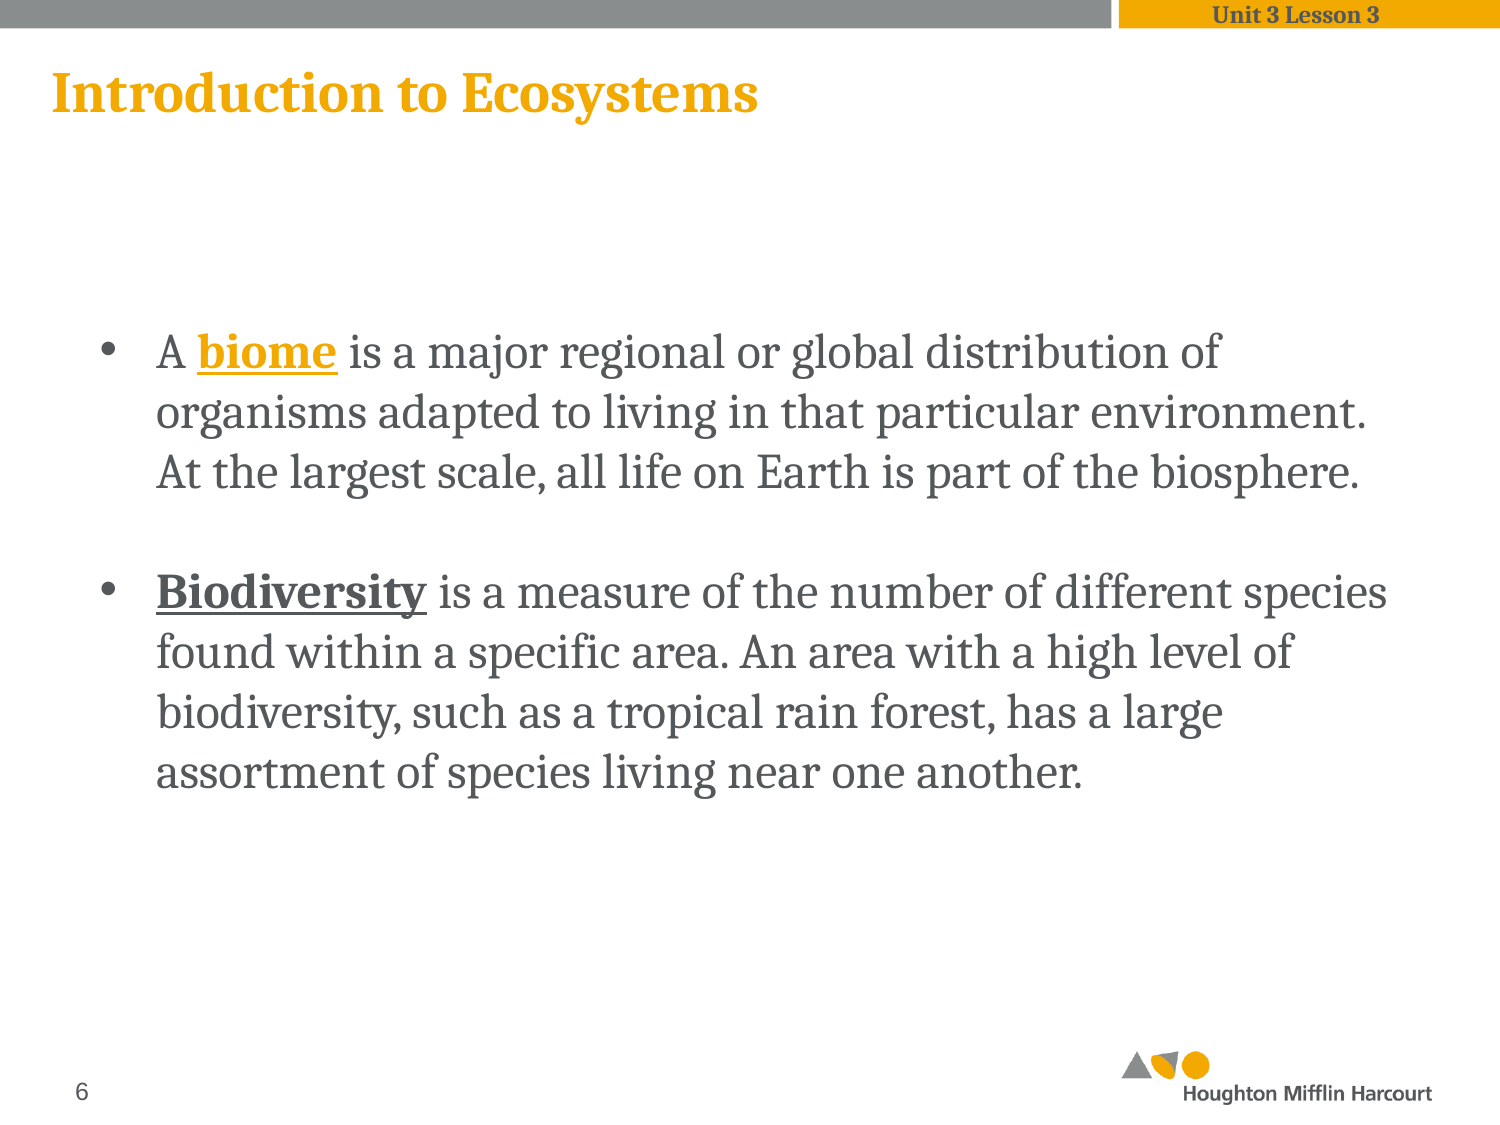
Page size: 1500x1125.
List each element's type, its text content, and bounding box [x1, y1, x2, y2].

text_box A biome is a major regional or global distribution of organisms adapted to living in that particular environment. At the largest scale, all life on Earth is part of the biosphere. Biodiversity is a measure of the number of different species found within a specific area. An area with a high level of biodiversity, such as a tropical rain forest, has a large assortment of species living near one another. [84, 310, 1411, 866]
title Introduction to Ecosystems [51, 46, 1401, 150]
slide_number ‹#› [75, 1045, 187, 1106]
text_box Unit 3 Lesson 3 [1197, 0, 1411, 36]
picture [1119, 1049, 1434, 1107]
